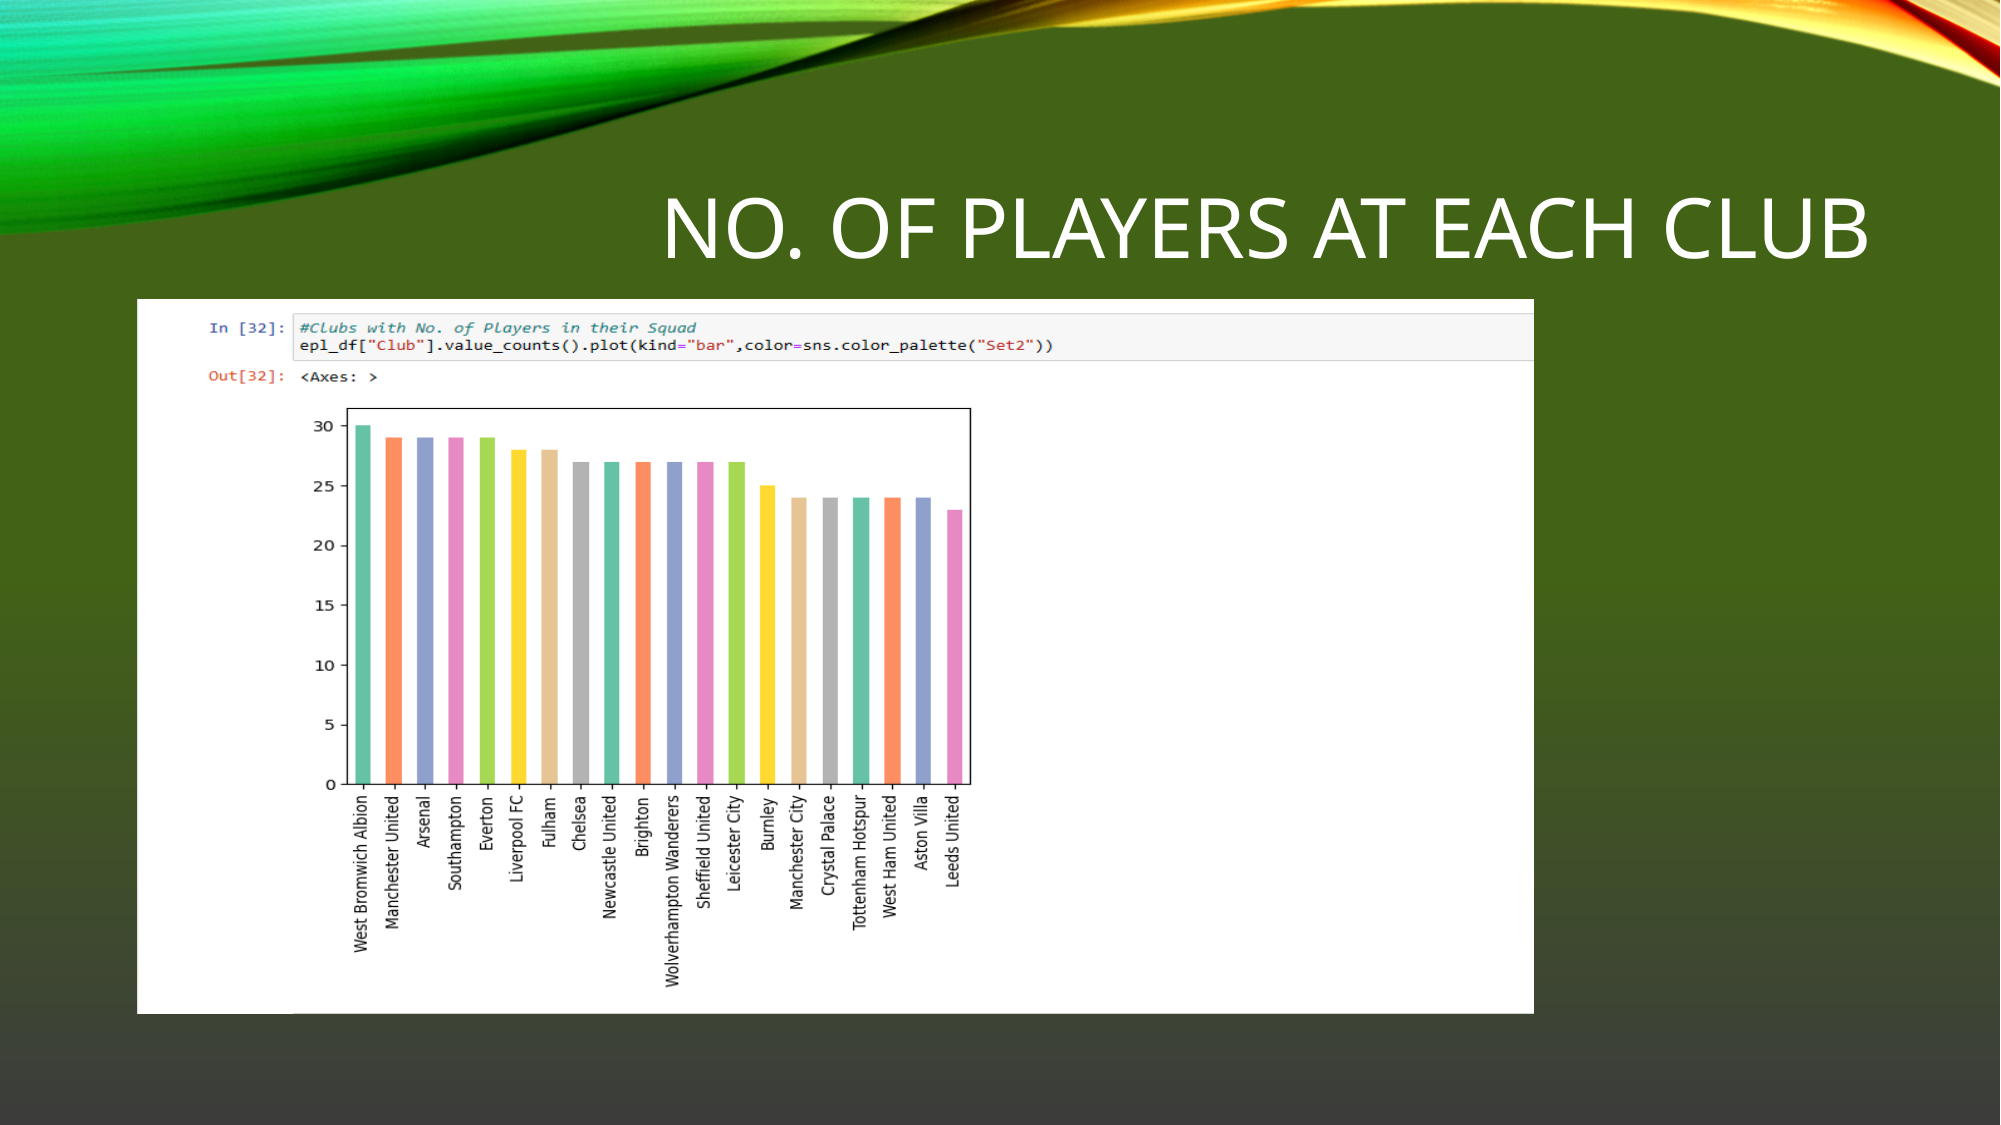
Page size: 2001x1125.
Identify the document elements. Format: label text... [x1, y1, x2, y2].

picture [0, 0, 2000, 237]
title No. of Players at Each Club [474, 125, 1888, 338]
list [137, 299, 1534, 1014]
